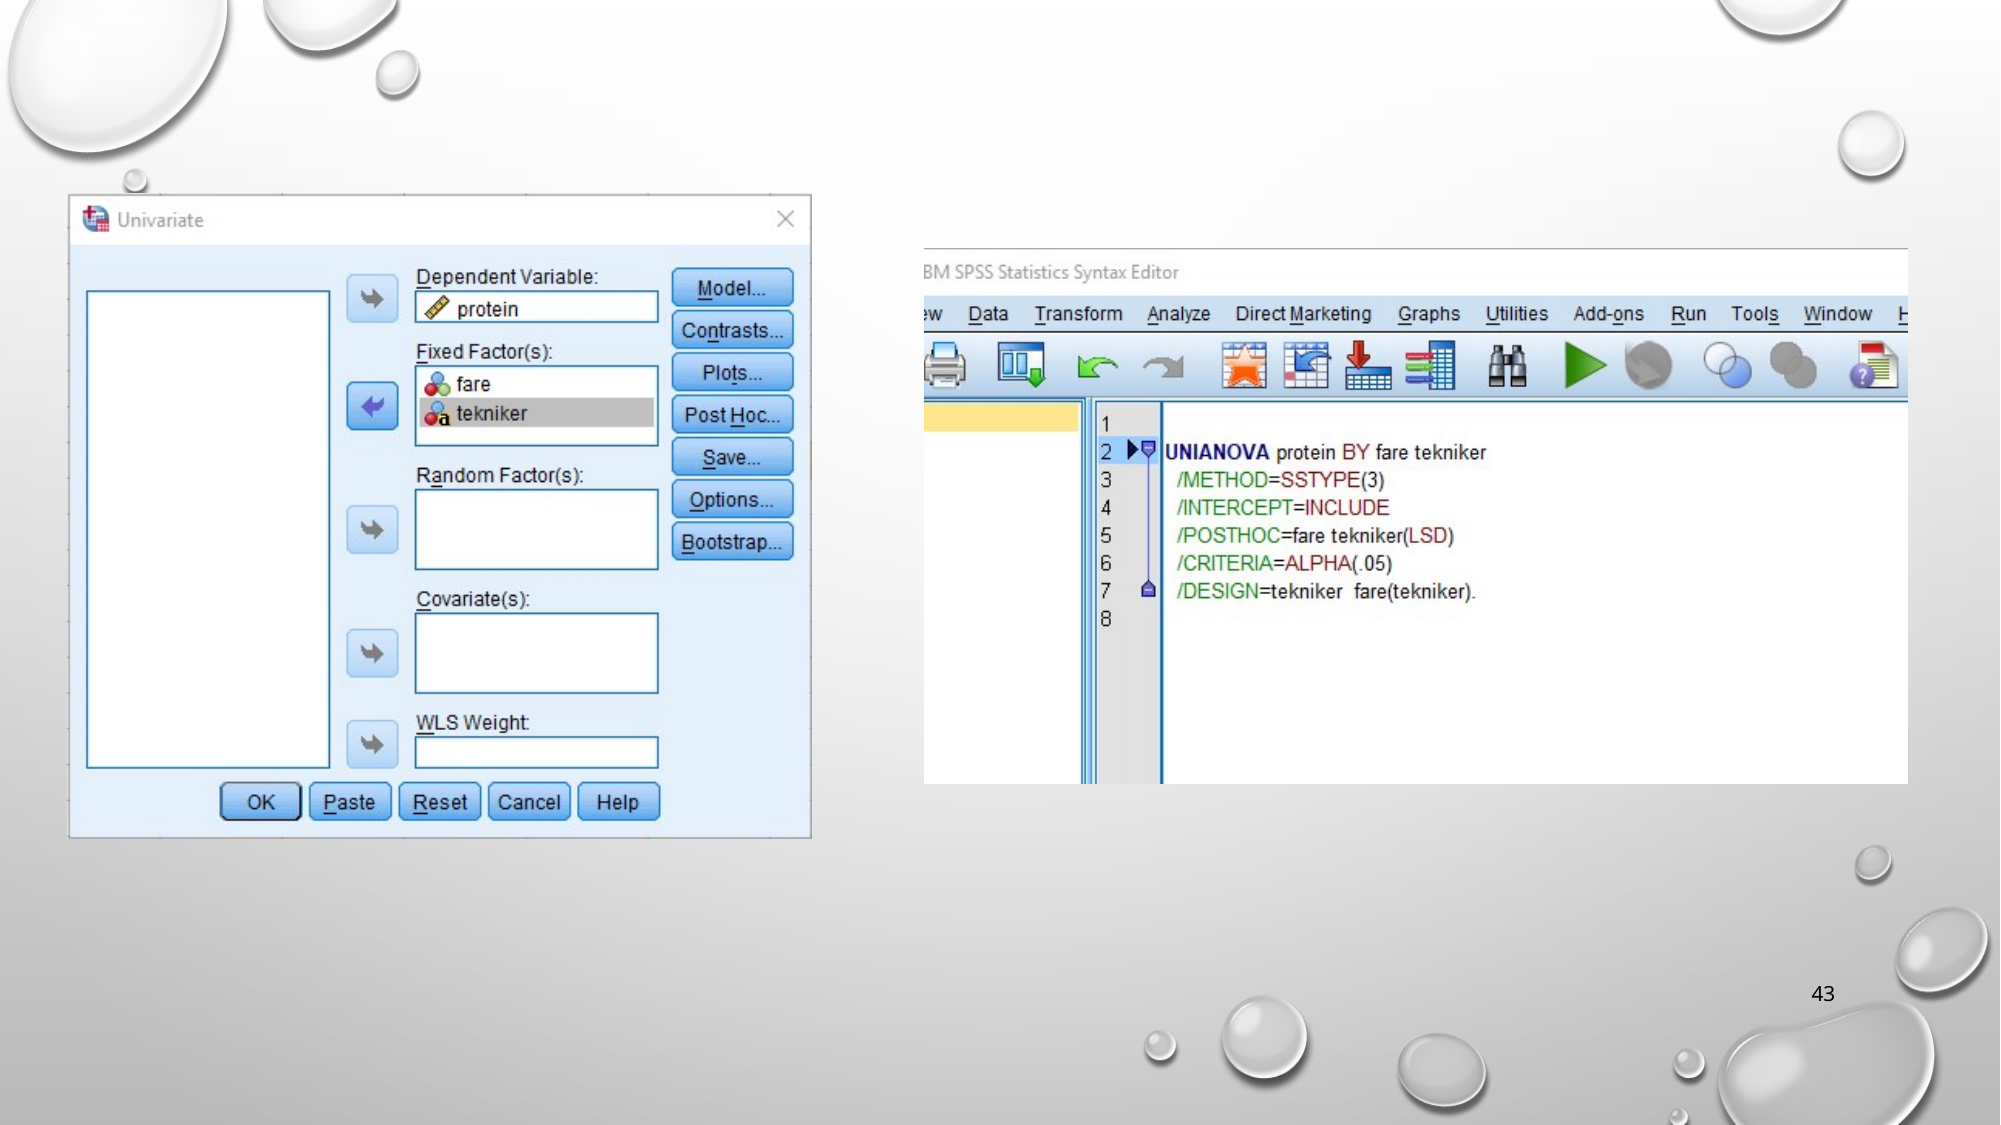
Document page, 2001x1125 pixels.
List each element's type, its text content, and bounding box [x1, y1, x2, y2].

slide_number 43 [1724, 965, 1851, 1025]
picture [0, 0, 2000, 1125]
